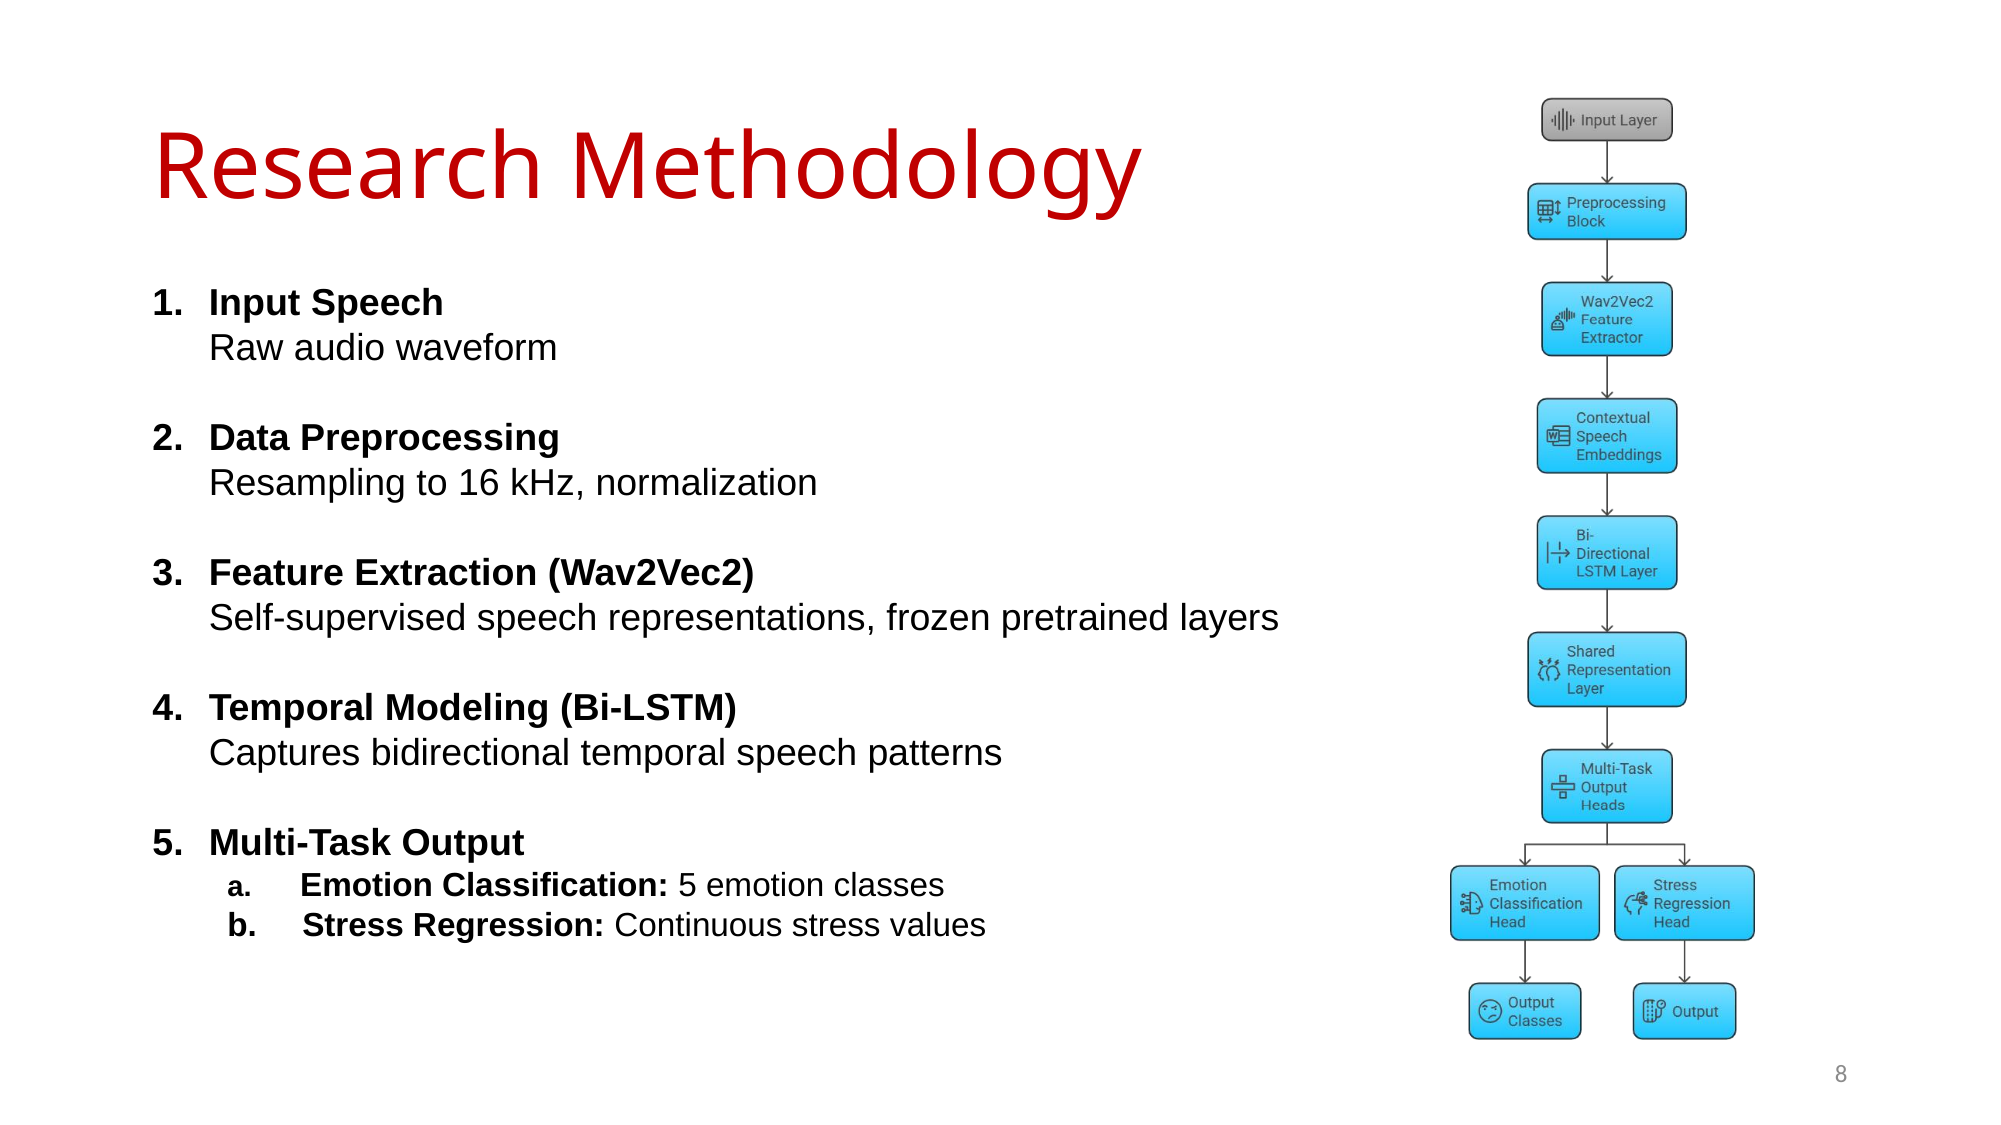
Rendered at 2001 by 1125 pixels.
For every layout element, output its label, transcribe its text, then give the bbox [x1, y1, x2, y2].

slide_number 8 [1412, 1042, 1863, 1103]
list Input Speech Raw audio waveform Data Preprocessing Resampling to 16 kHz, normalization Feature Extraction (Wav2Vec2) Self-supervised speech representations, frozen pretrained layers Temporal Modeling (Bi-LSTM) Captures bidirectional temporal speech patterns Multi-Task Output Emotion Classification: 5 emotion classes Stress Regression: Continuous stress values [137, 270, 1342, 996]
picture [1412, 76, 1792, 1049]
title Research Methodology [137, 59, 1863, 278]
